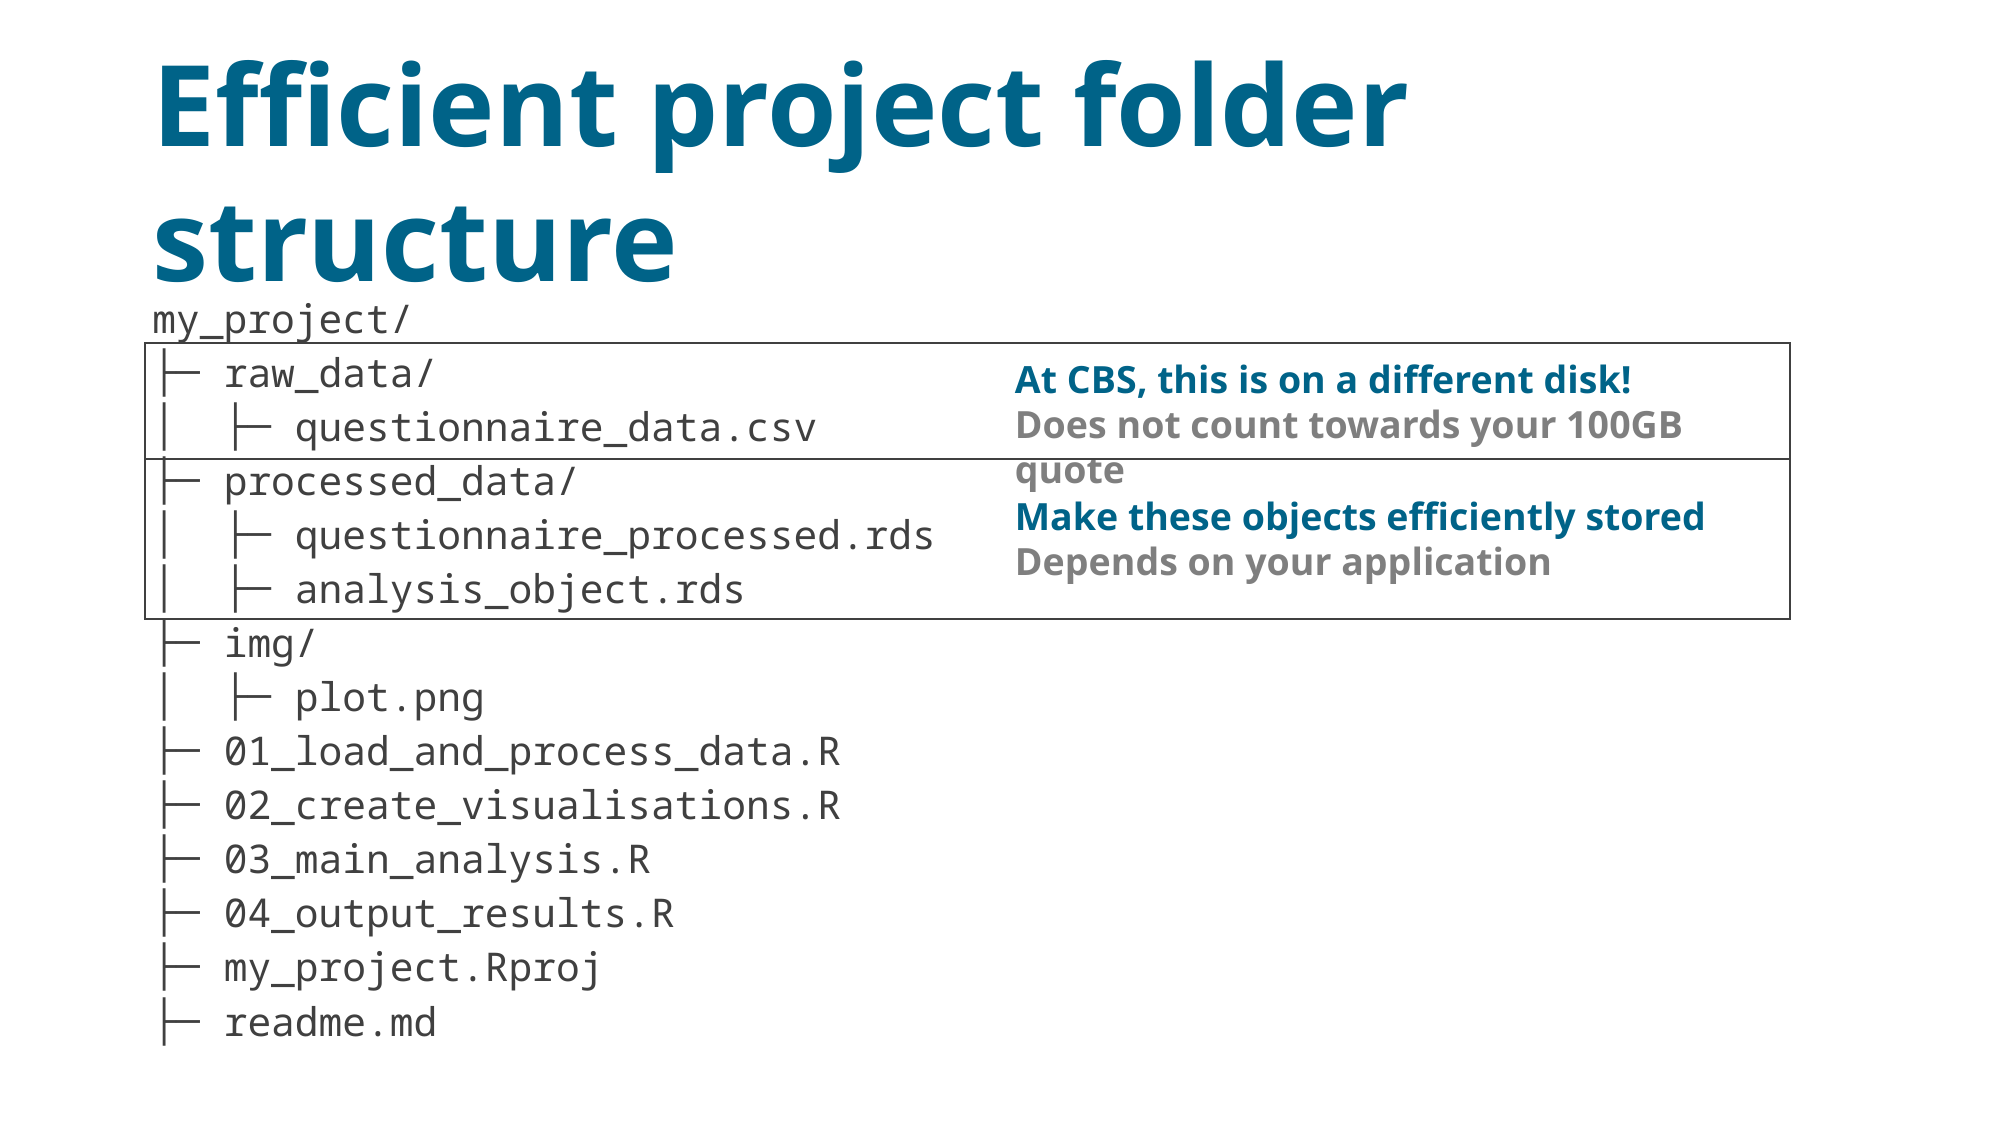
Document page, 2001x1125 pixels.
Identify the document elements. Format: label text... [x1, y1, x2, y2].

text_box [144, 458, 1791, 619]
title Efficient project folder structure [137, 59, 1863, 278]
list my_project/ ├─ raw_data/ │ ├─ questionnaire_data.csv ├─ processed_data/ │ ├─ questionnaire_processed.rds │ ├─ analysis_object.rds ├─ img/ │ ├─ plot.png ├─ 01_load_and_process_data.R ├─ 02_create_visualisations.R ├─ 03_main_analysis.R ├─ 04_output_results.R ├─ my_project.Rproj ├─ readme.md [137, 299, 1863, 1066]
text_box [144, 343, 1791, 458]
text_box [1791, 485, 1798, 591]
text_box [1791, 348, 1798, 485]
